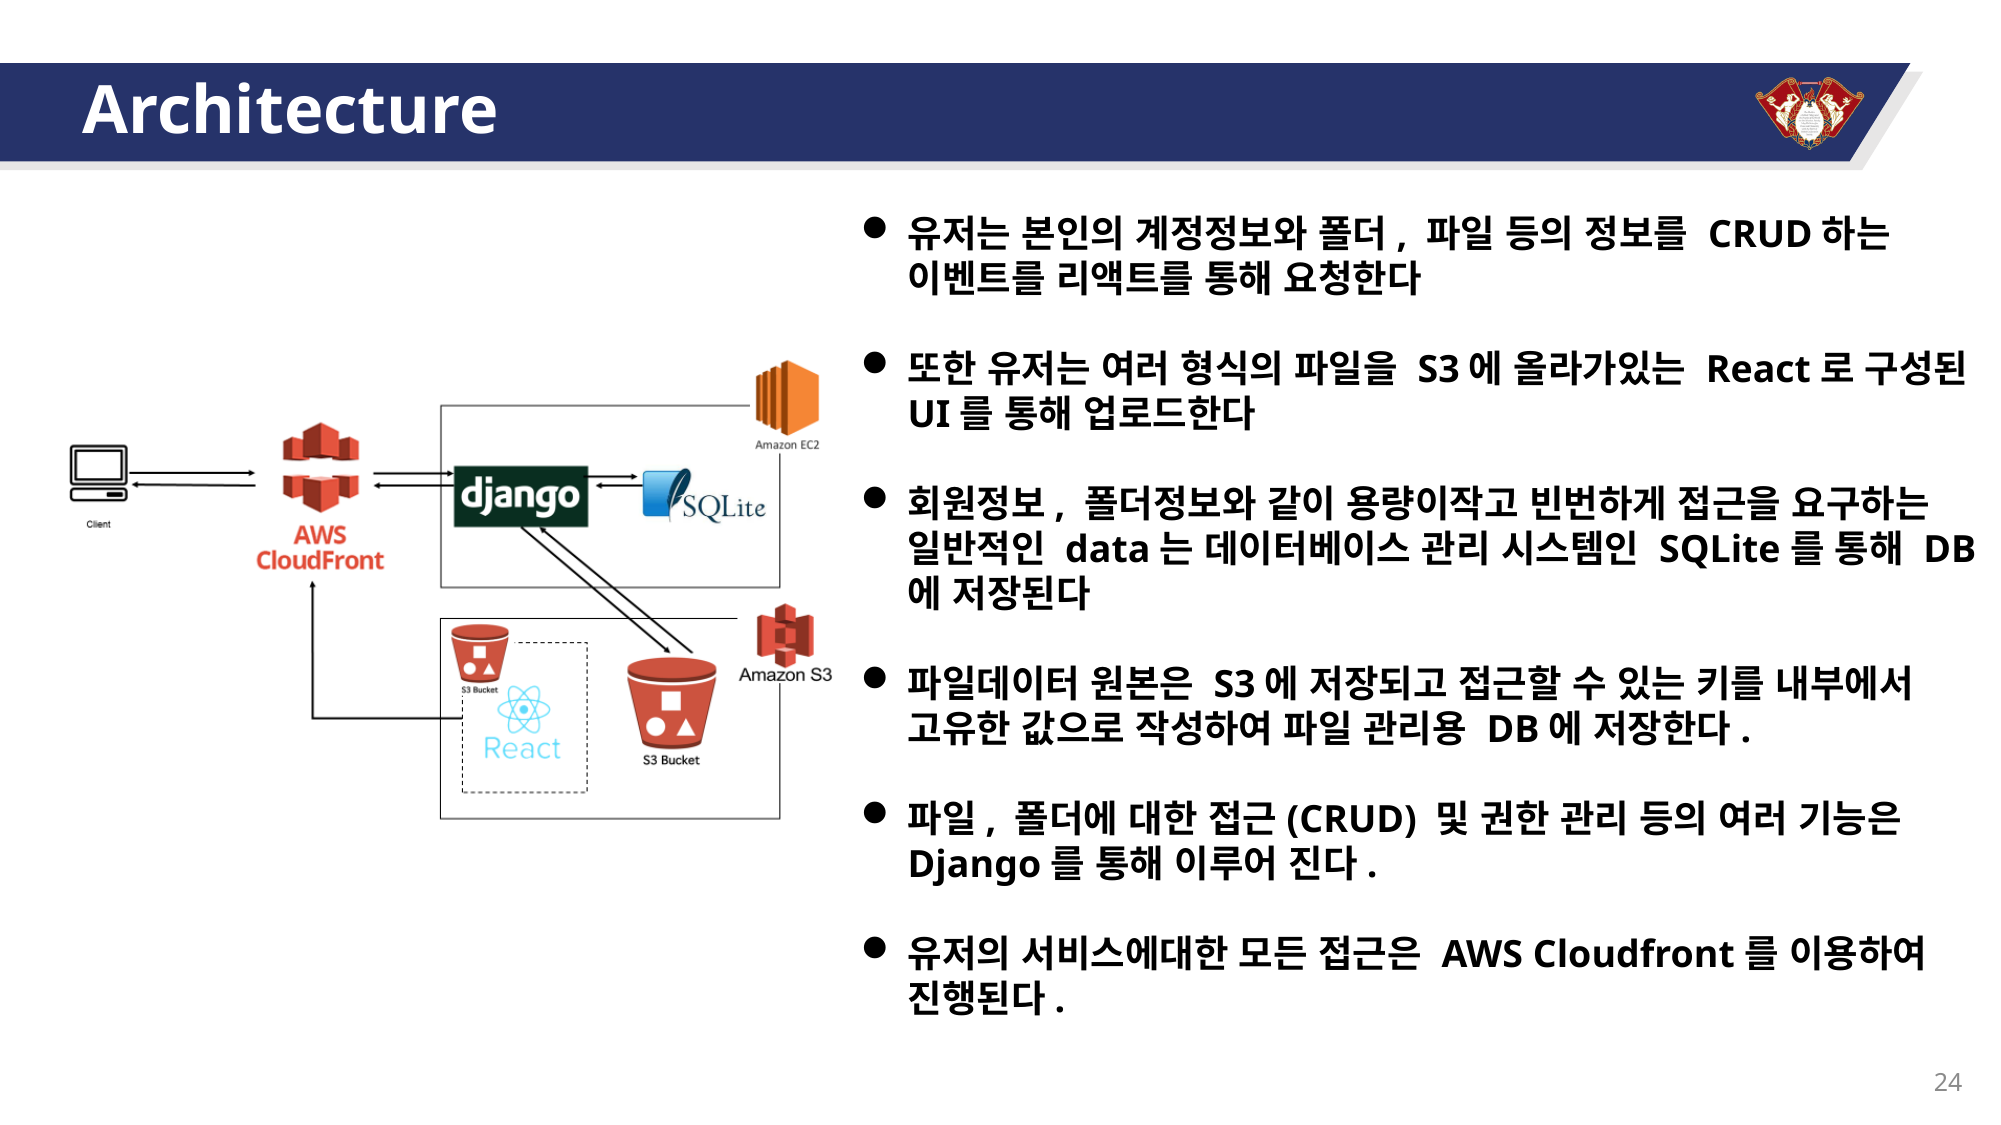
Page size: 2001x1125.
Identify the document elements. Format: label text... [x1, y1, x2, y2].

text_box 유저는 본인의 계정정보와 폴더, 파일 등의 정보를 CRUD하는 이벤트를 리액트를 통해 요청한다 또한 유저는 여러 형식의 파일을 S3에 올라가있는 React로 구성된 UI를 통해 업로드한다 회원정보, 폴더정보와 같이 용량이작고 빈번하게 접근을 요구하는 일반적인 data는 데이터베이스 관리 시스템인 SQLite를 통해 DB에 저장된다 파일데이터 원본은 S3에 저장되고 접근할 수 있는 키를 내부에서 고유한 값으로 작성하여 파일 관리용 DB에 저장한다. 파일, 폴더에 대한 접근(CRUD) 및 권한 관리 등의 여러 기능은 Django를 통해 이루어 진다. 유저의 서비스에대한 모든 접근은 AWS Cloudfront를 이용하여 진행된다. [846, 203, 2000, 1028]
title Architecture [67, 74, 1203, 151]
picture [1749, 62, 1873, 167]
picture [21, 351, 860, 824]
slide_number 24 [1908, 1053, 1978, 1114]
